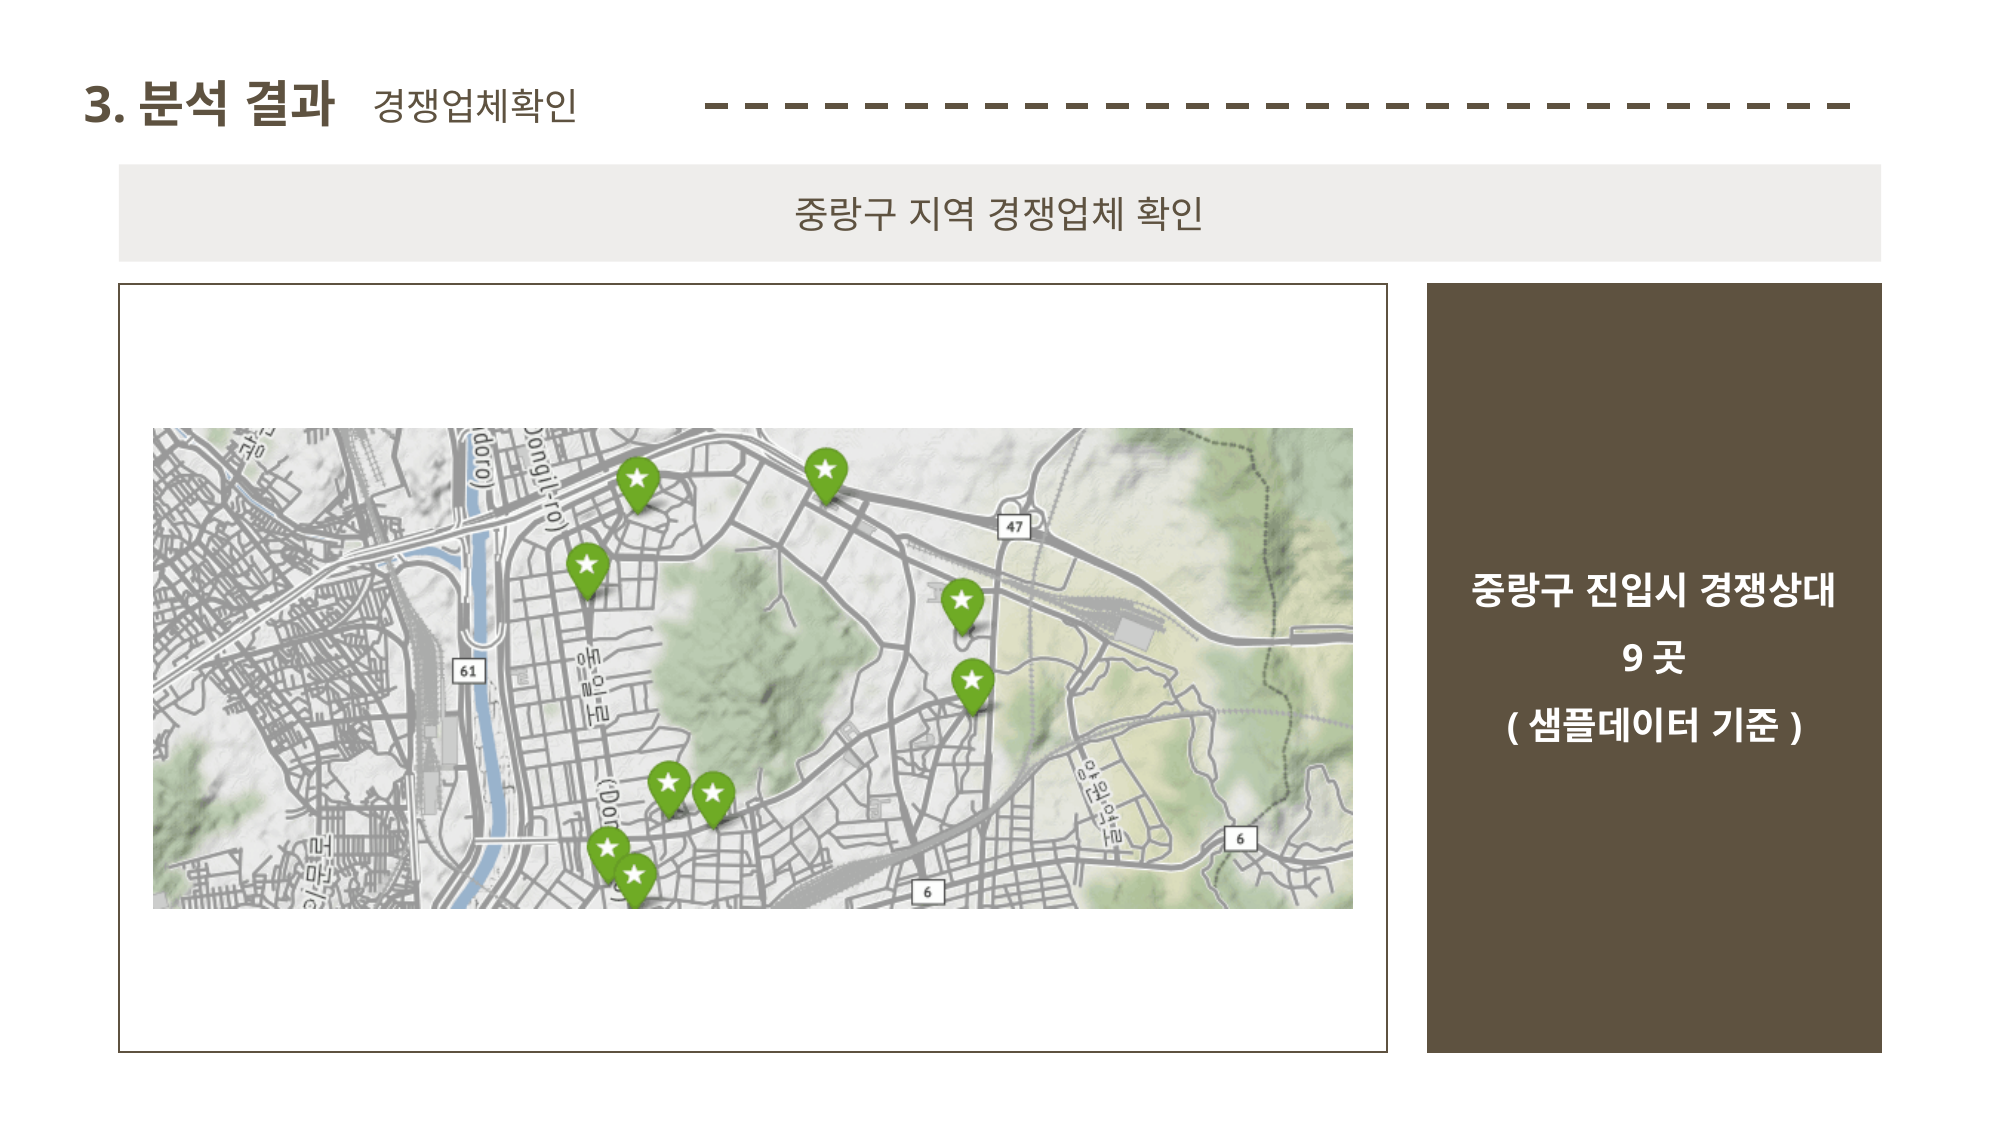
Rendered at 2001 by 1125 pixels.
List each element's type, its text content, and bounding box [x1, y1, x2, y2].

text_box [118, 163, 1882, 263]
text_box 중랑구 지역 경쟁업체 확인 [779, 183, 1221, 244]
text_box [1427, 822, 1882, 1053]
text_box [1427, 283, 1882, 491]
text_box 중랑구 진입시 경쟁상대 9곳 (샘플데이터 기준) [1415, 491, 1895, 822]
text_box 3.분석 결과 [68, 47, 705, 165]
text_box [118, 283, 1388, 1053]
picture [153, 428, 1353, 909]
text_box 경쟁업체확인 [357, 75, 595, 136]
